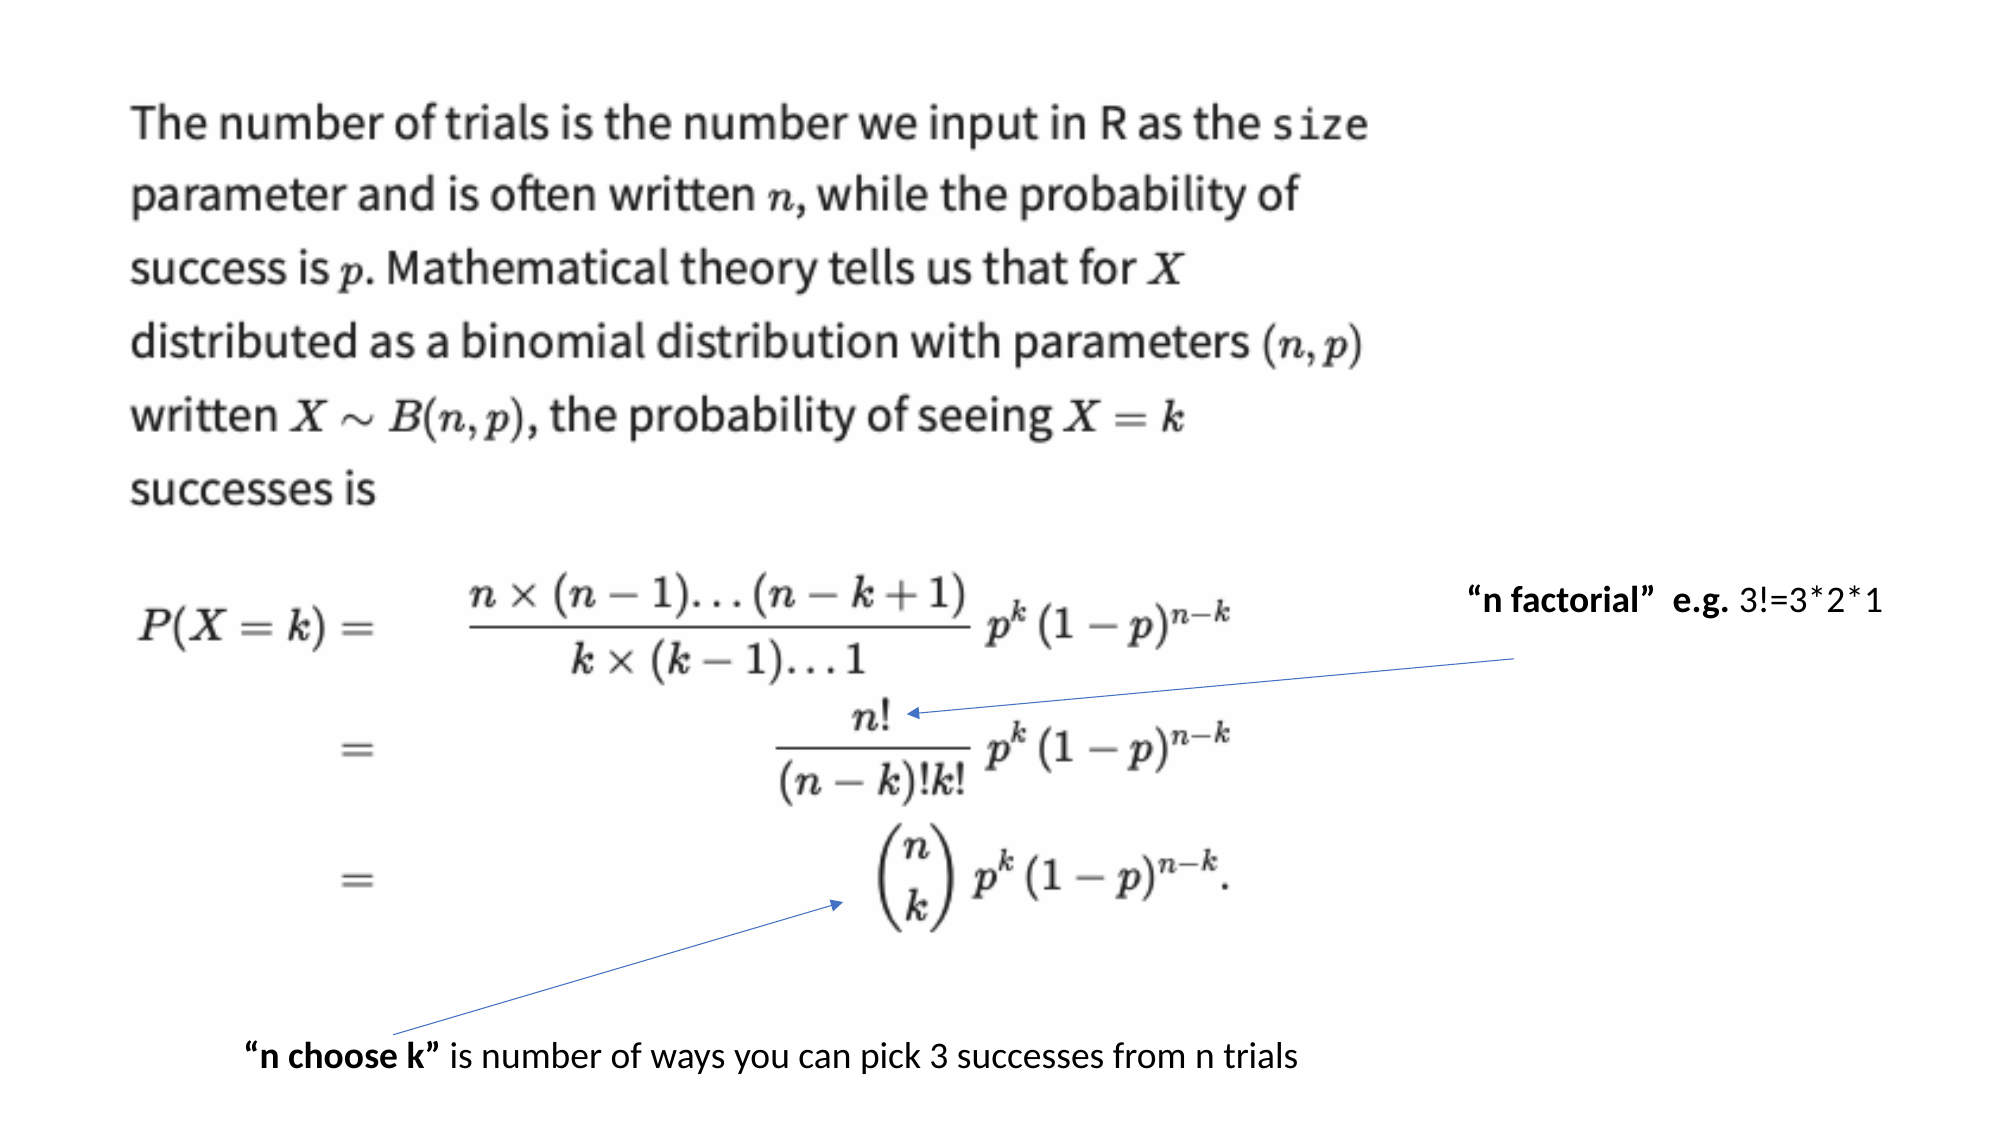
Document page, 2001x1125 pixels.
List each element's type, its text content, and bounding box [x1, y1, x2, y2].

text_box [906, 658, 1515, 715]
picture [64, 90, 1413, 959]
text_box “n choose k” is number of ways you can pick 3 successes from n trials [228, 1023, 1315, 1084]
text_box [393, 901, 844, 1035]
text_box “n factorial” e.g. 3!=3*2*1 [1451, 567, 1899, 628]
